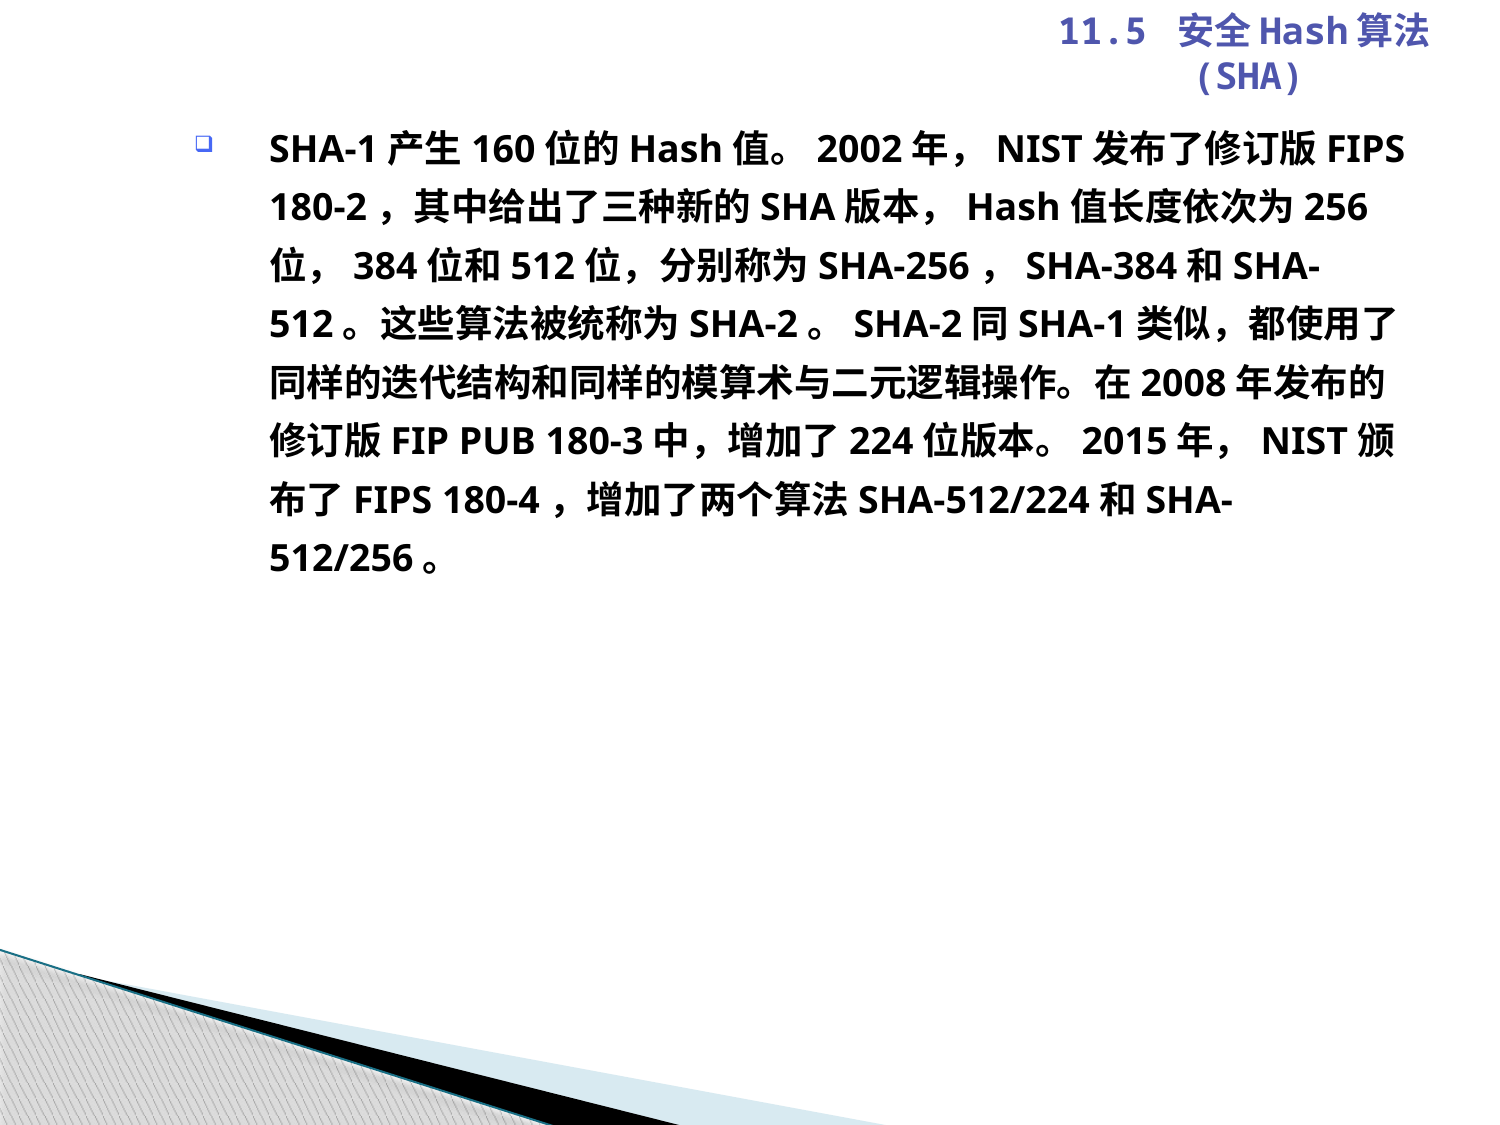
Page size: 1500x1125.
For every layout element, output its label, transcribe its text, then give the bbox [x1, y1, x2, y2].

text_box 11.5 安全Hash算法(SHA) [998, 0, 1499, 104]
text_box SHA-1产生160位的Hash值。2002年，NIST发布了修订版FIPS 180-2，其中给出了三种新的SHA版本，Hash值长度依次为256位，384位和512位，分别称为SHA-256，SHA-384和SHA-512。这些算法被统称为SHA-2。SHA-2同SHA-1类似，都使用了同样的迭代结构和同样的模算术与二元逻辑操作。在2008年发布的修订版FIP PUB 180-3中，增加了224位版本。2015年，NIST颁布了FIPS 180-4，增加了两个算法SHA-512/224和SHA-512/256。 [76, 103, 1427, 976]
